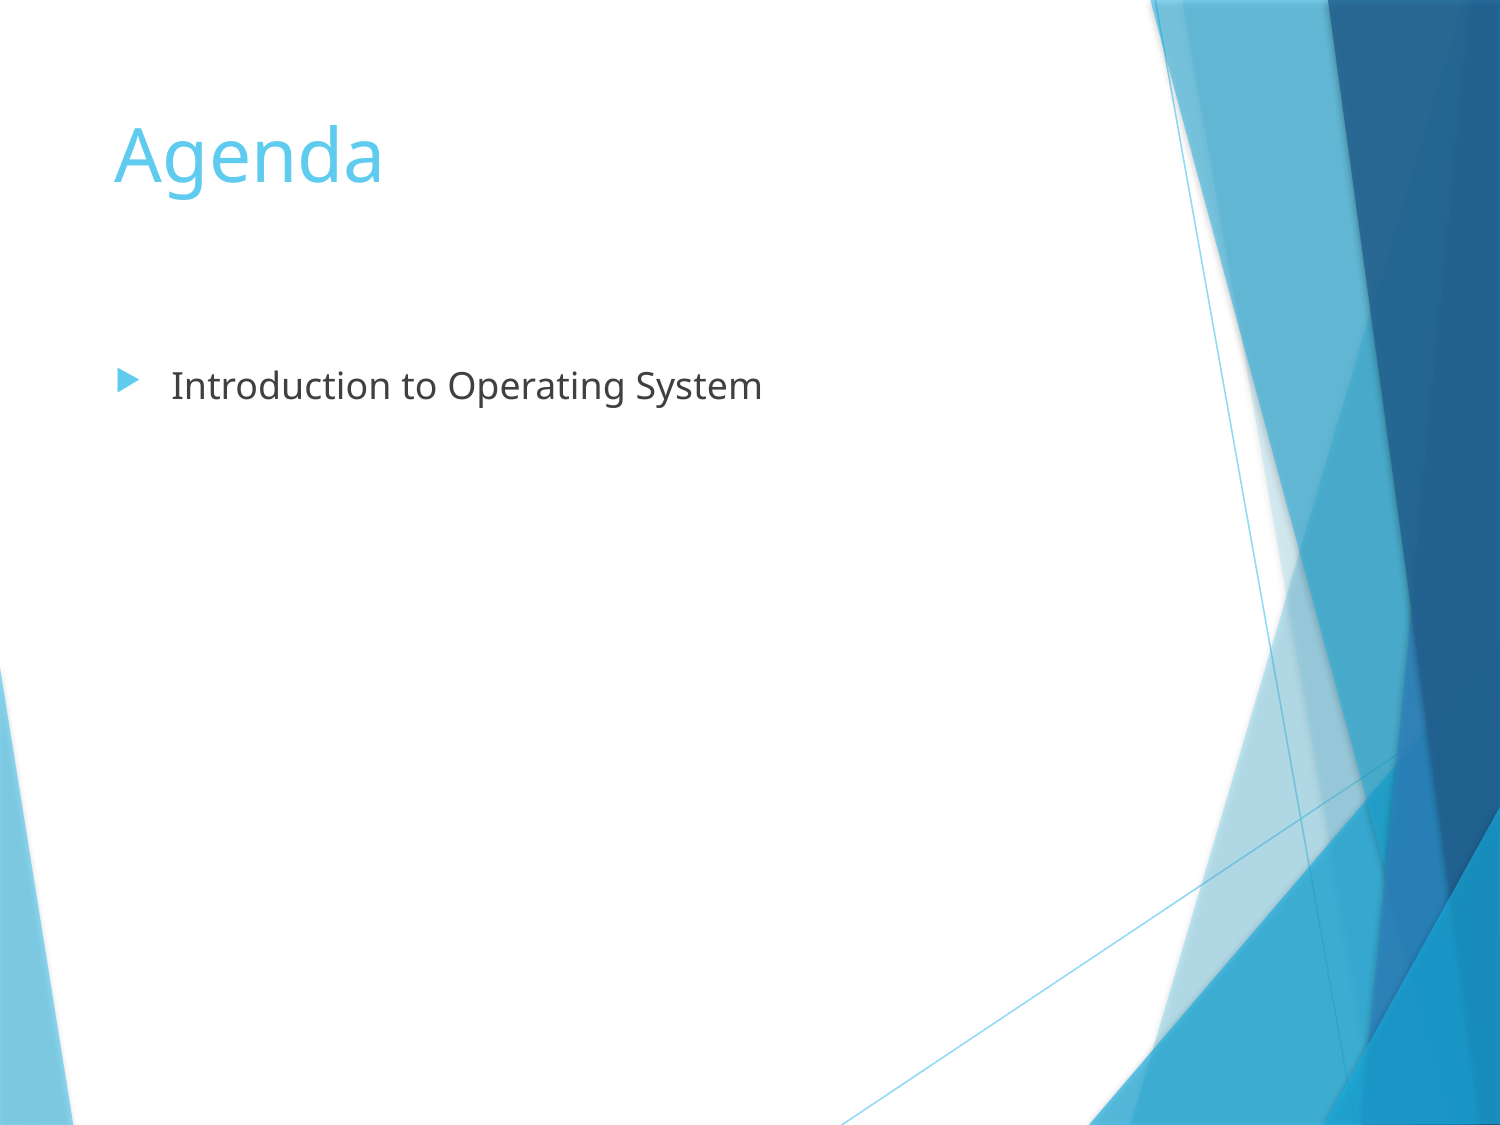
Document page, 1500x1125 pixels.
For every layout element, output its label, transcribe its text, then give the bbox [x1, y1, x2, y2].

title Agenda [99, 99, 1142, 317]
list Introduction to Operating System [99, 354, 1142, 992]
